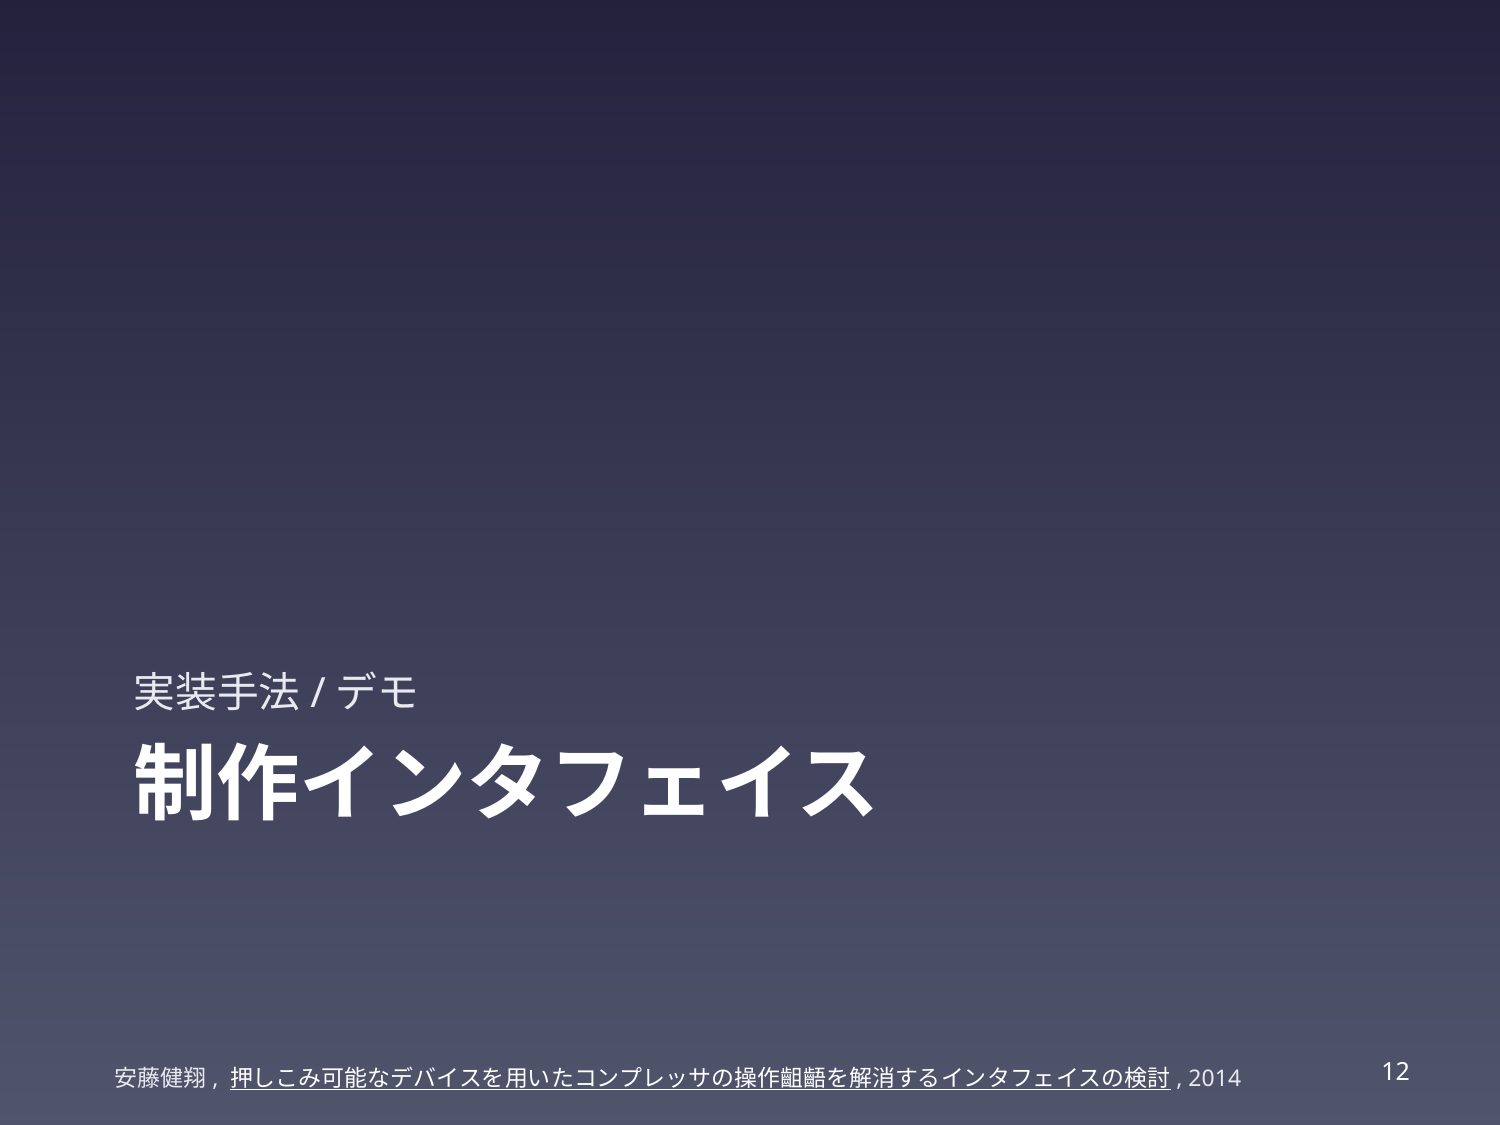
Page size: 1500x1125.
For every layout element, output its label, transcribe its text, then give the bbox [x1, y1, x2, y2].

title 制作インタフェイス [118, 723, 1394, 947]
text_box 安藤健翔, 押しこみ可能なデバイスを用いたコンプレッサの操作齟齬を解消するインタフェイスの検討, 2014 [99, 1056, 1275, 1099]
slide_number 11 [1074, 1042, 1425, 1103]
list 実装手法/デモ [118, 476, 1394, 723]
